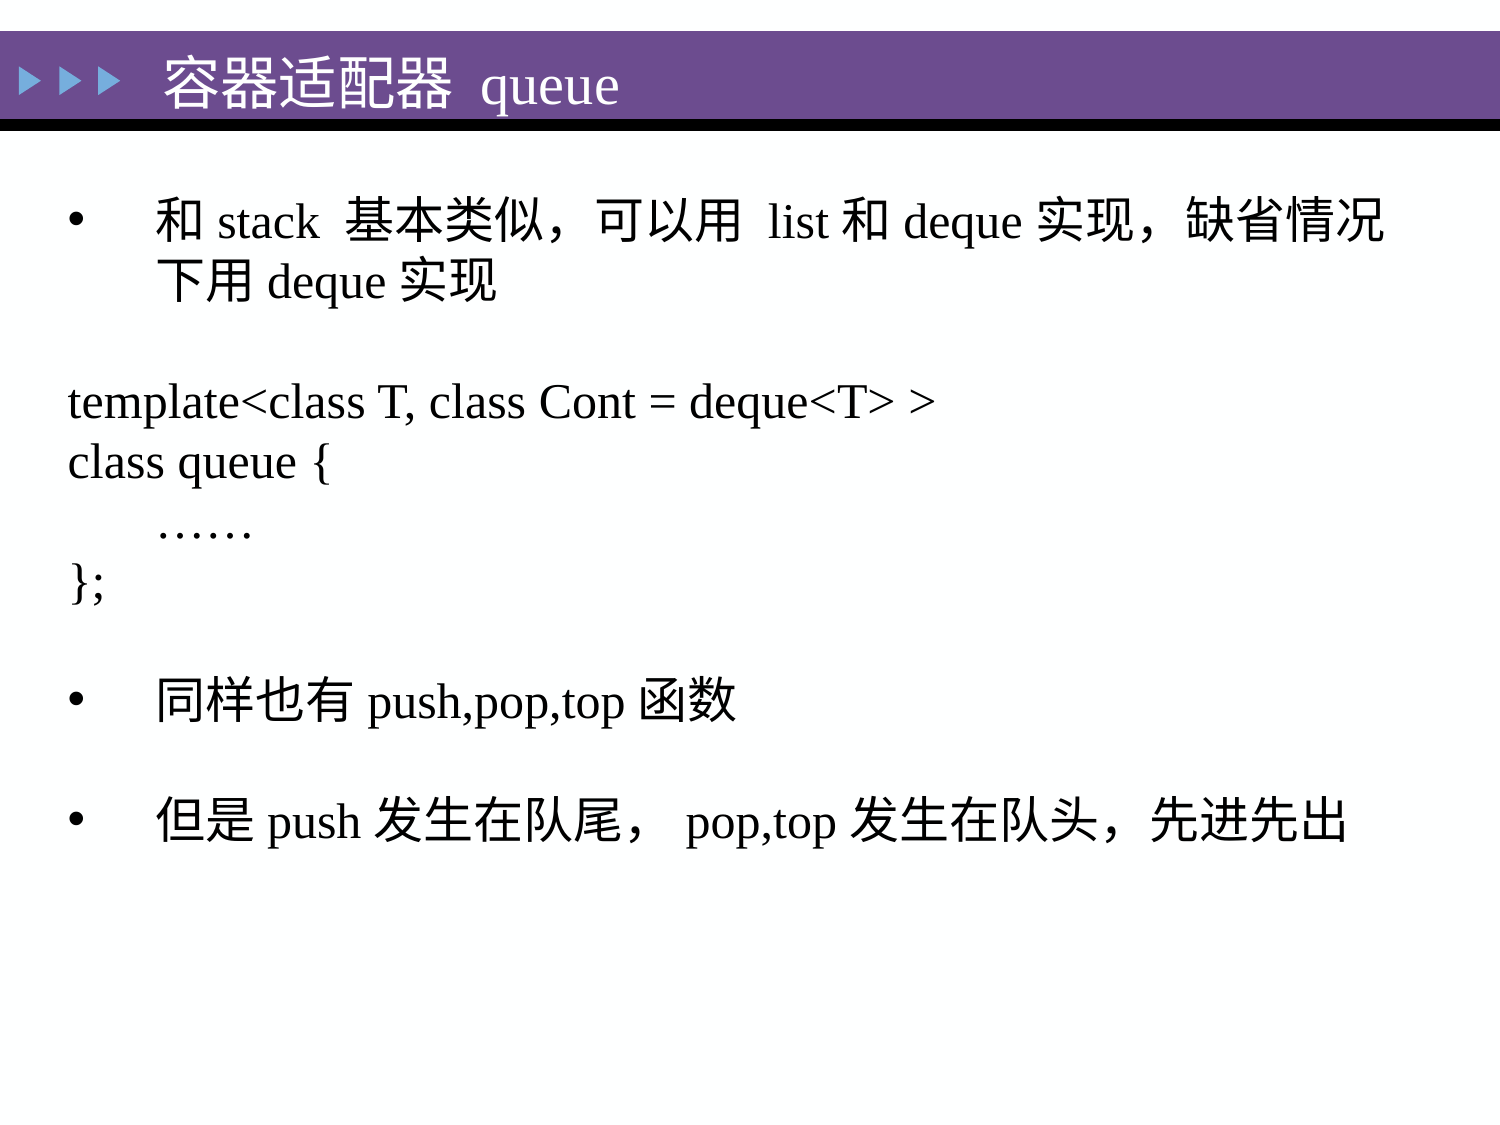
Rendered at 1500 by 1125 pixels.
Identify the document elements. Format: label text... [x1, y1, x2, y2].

text_box 容器适配器 queue [147, 24, 1198, 138]
text_box 和stack 基本类似，可以用 list和deque实现，缺省情况下用deque实现 template<class T, class Cont = deque<T> > class queue { …… }; 同样也有push,pop,top函数 但是push发生在队尾，pop,top发生在队头，先进先出 [52, 181, 1447, 856]
